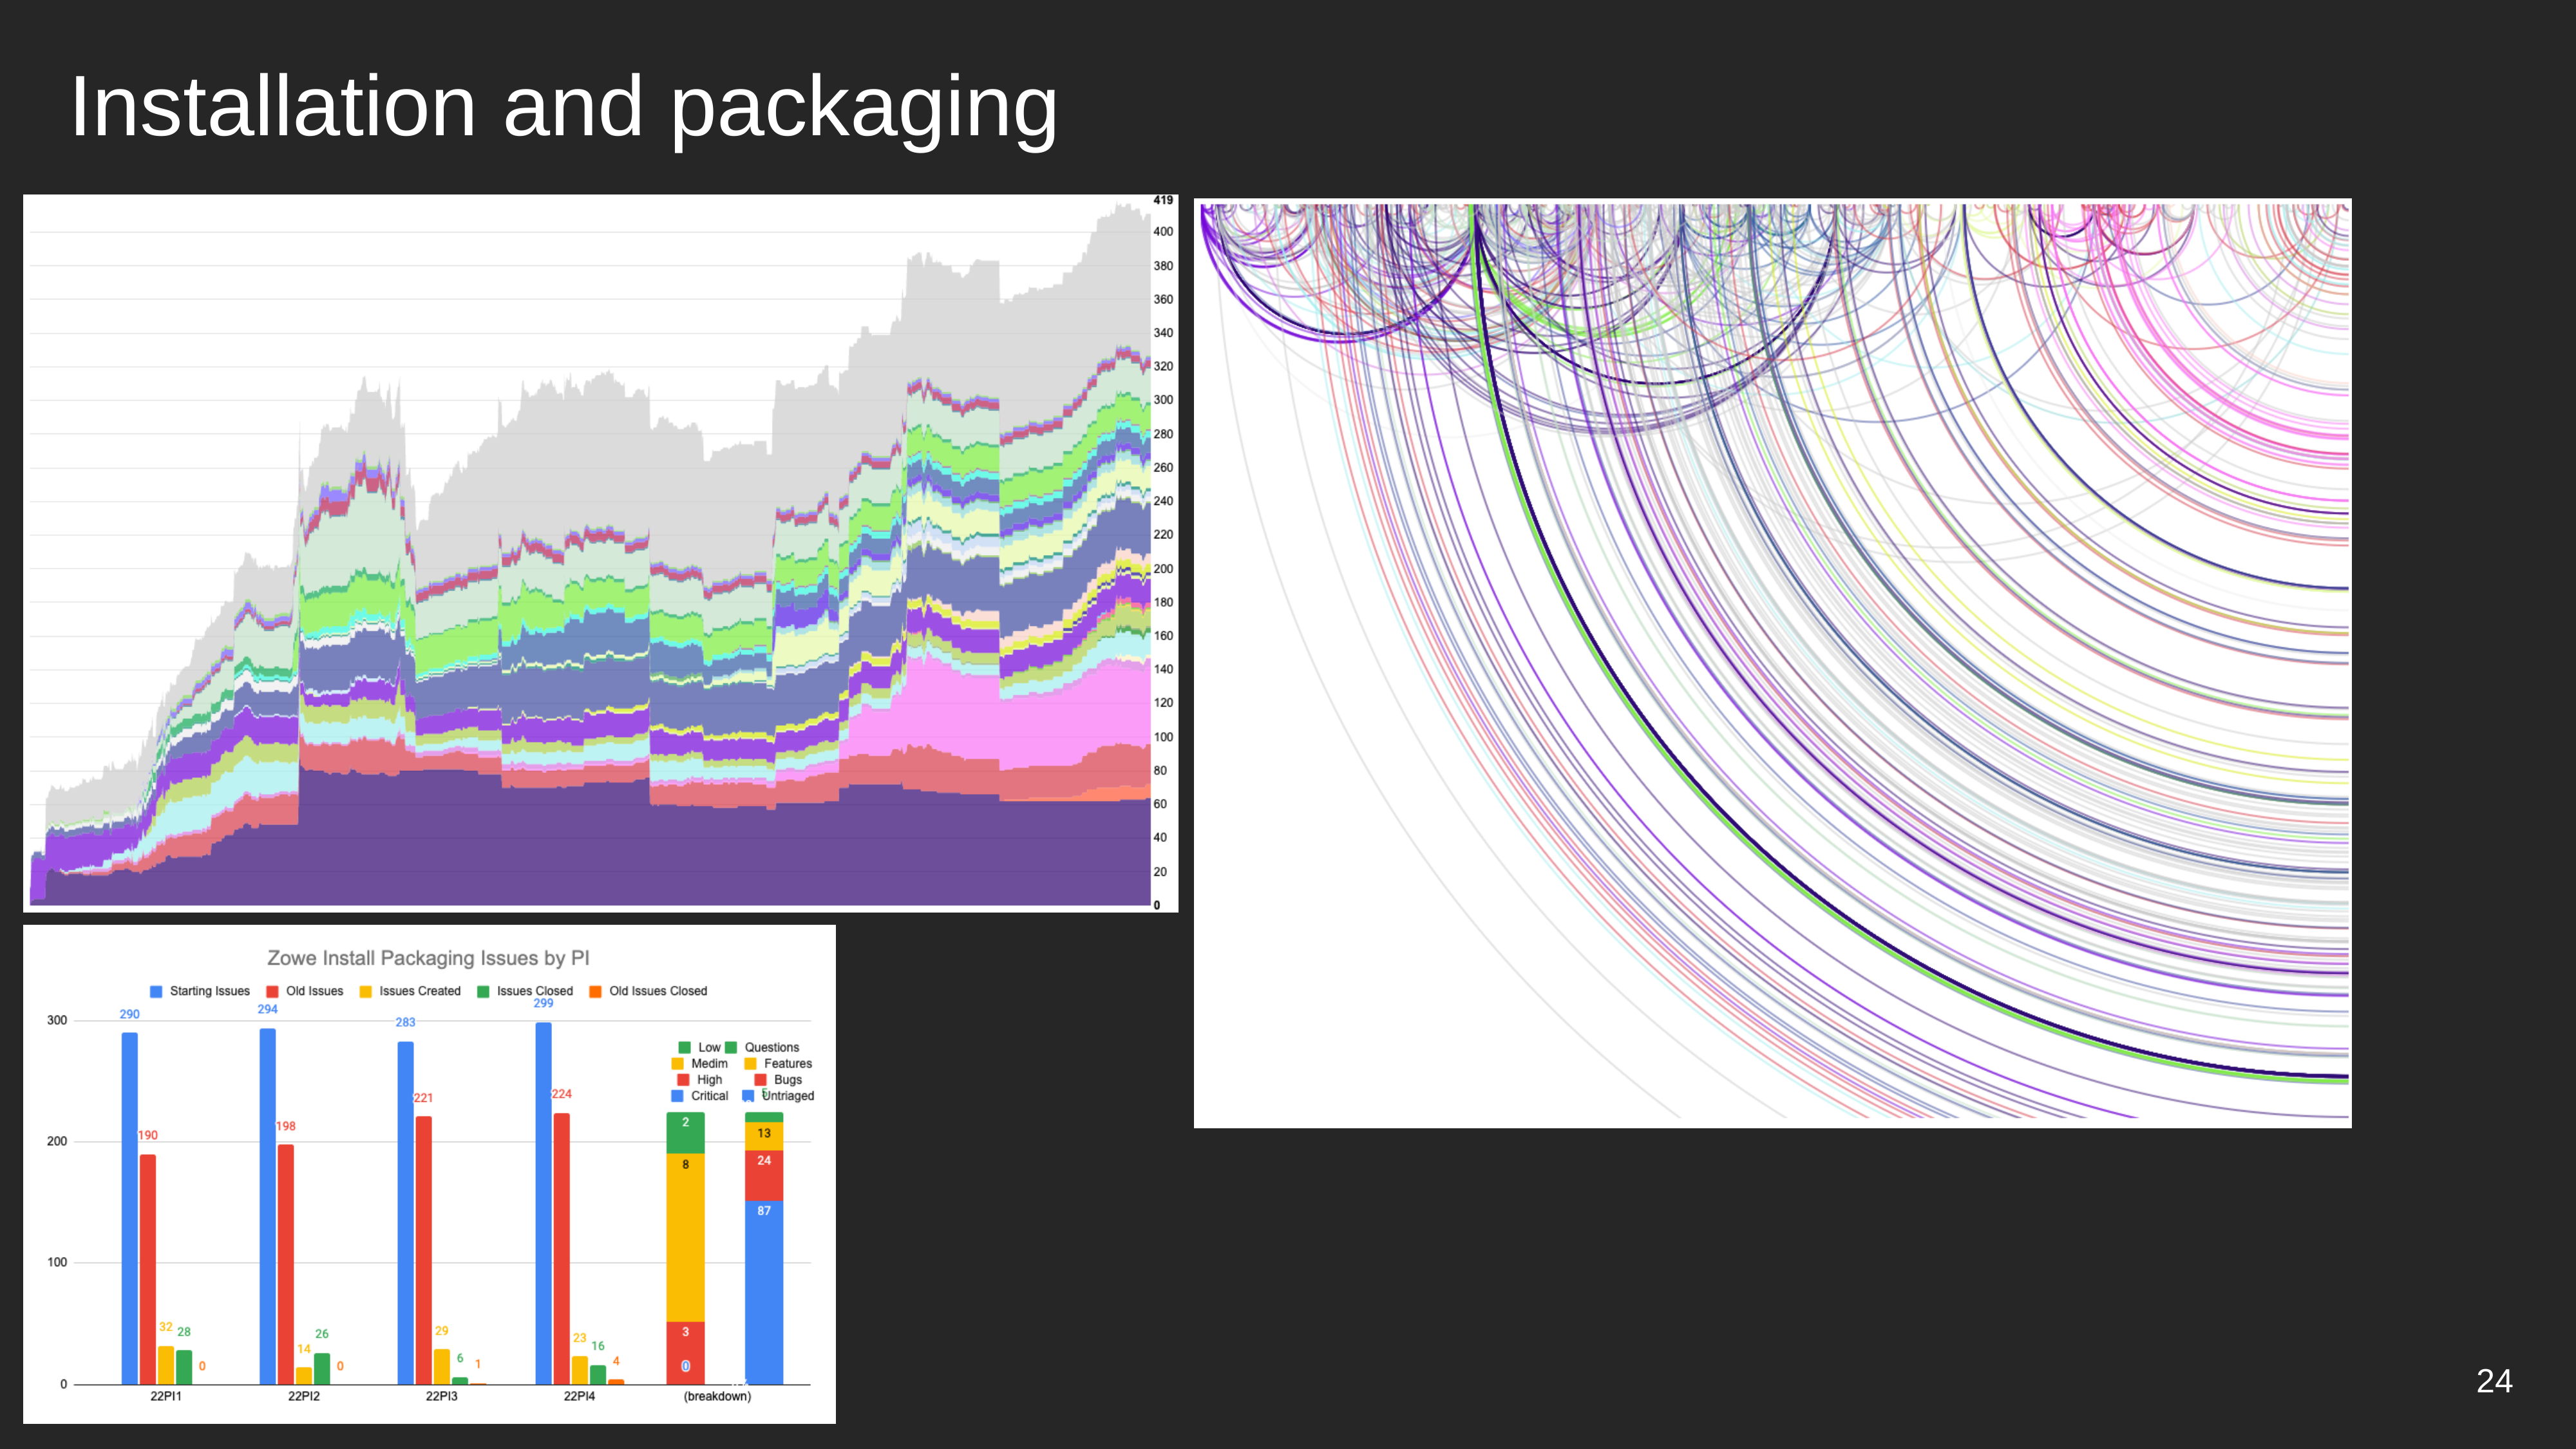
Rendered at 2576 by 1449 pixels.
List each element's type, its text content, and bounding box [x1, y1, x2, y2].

picture [23, 194, 1179, 913]
slide_number ‹#› [2476, 958, 2532, 1449]
picture [23, 925, 836, 1424]
text_box Installation and packaging [59, 56, 2405, 183]
picture [1194, 198, 2352, 1129]
